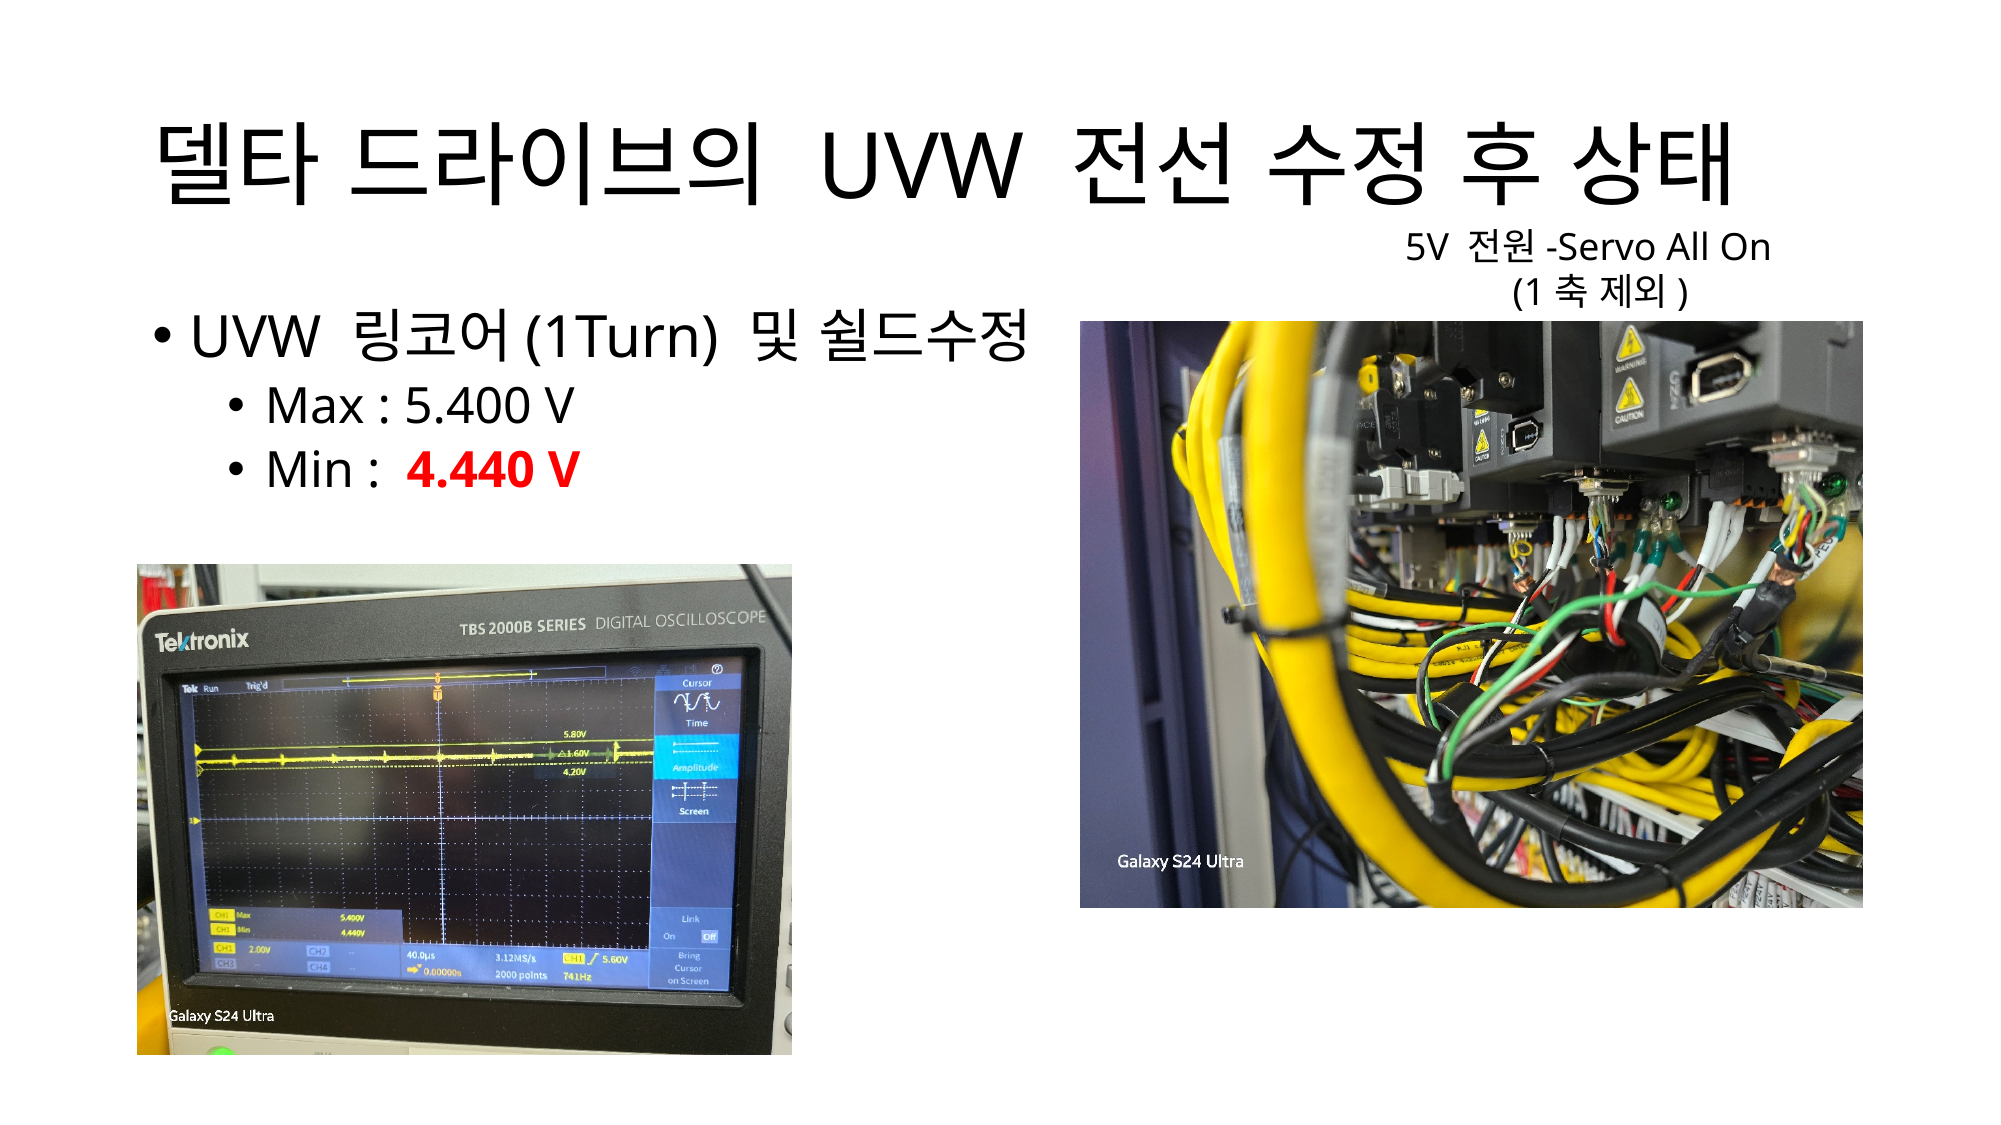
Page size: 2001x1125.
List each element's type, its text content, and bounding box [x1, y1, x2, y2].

list UVW 링코어(1Turn) 및 쉴드수정 Max : 5.400 V Min : 4.440 V [137, 299, 1863, 1014]
picture [137, 564, 792, 1055]
picture [1080, 321, 1863, 908]
title 델타 드라이브의 UVW 전선 수정 후 상태 [137, 59, 1863, 278]
text_box 5V 전원-Servo All On (1축 제외) [1390, 215, 1858, 320]
